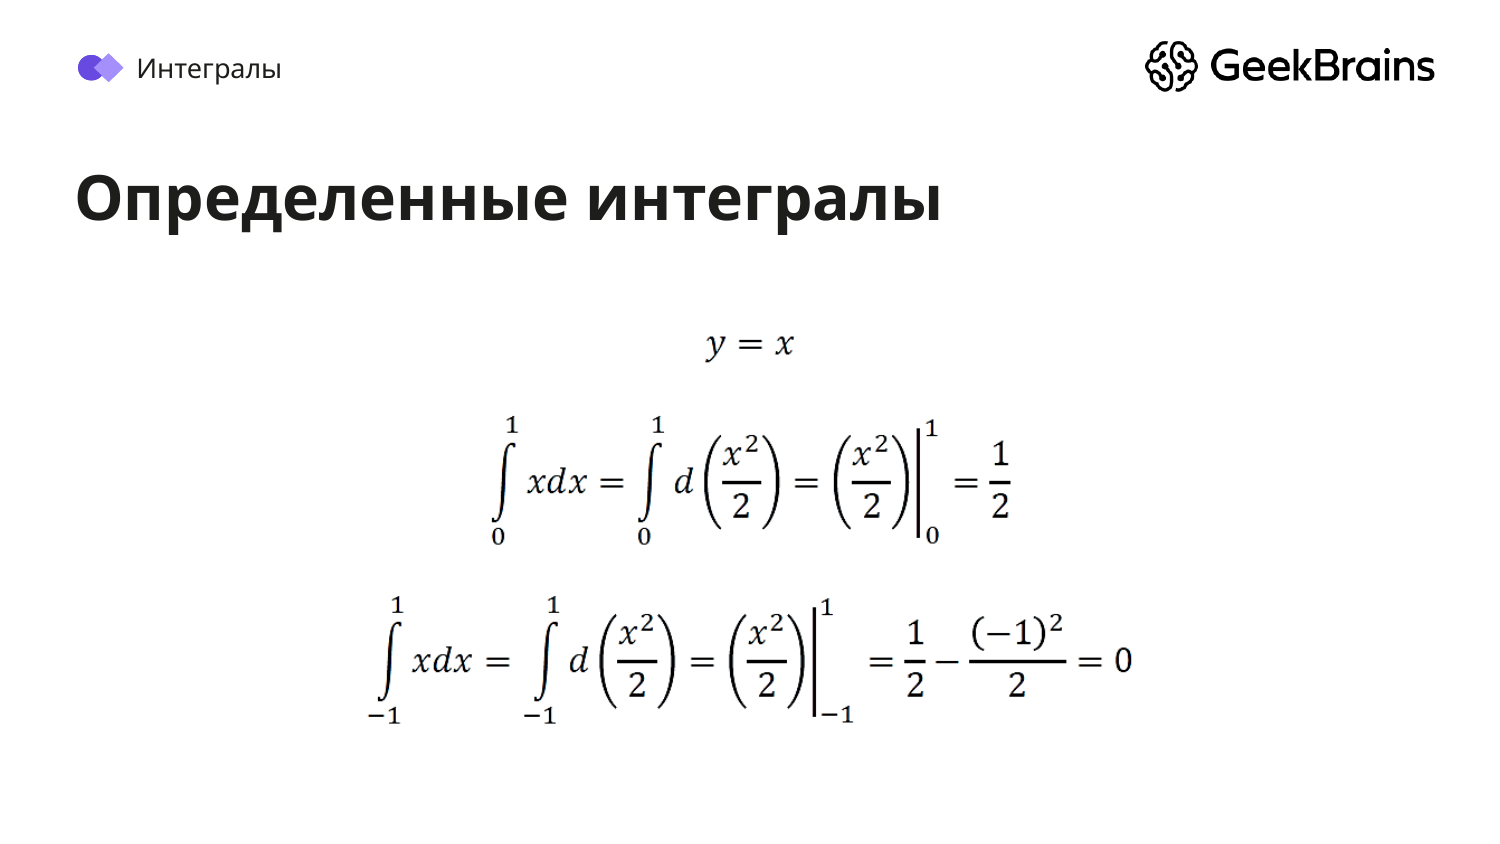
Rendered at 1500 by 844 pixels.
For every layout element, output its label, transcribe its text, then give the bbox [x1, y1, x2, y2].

title Определенные интегралы [74, 168, 1241, 243]
picture [333, 310, 1167, 755]
picture [1145, 39, 1435, 93]
text_box [93, 53, 124, 82]
text_box [78, 54, 102, 81]
title Интегралы [134, 39, 812, 83]
